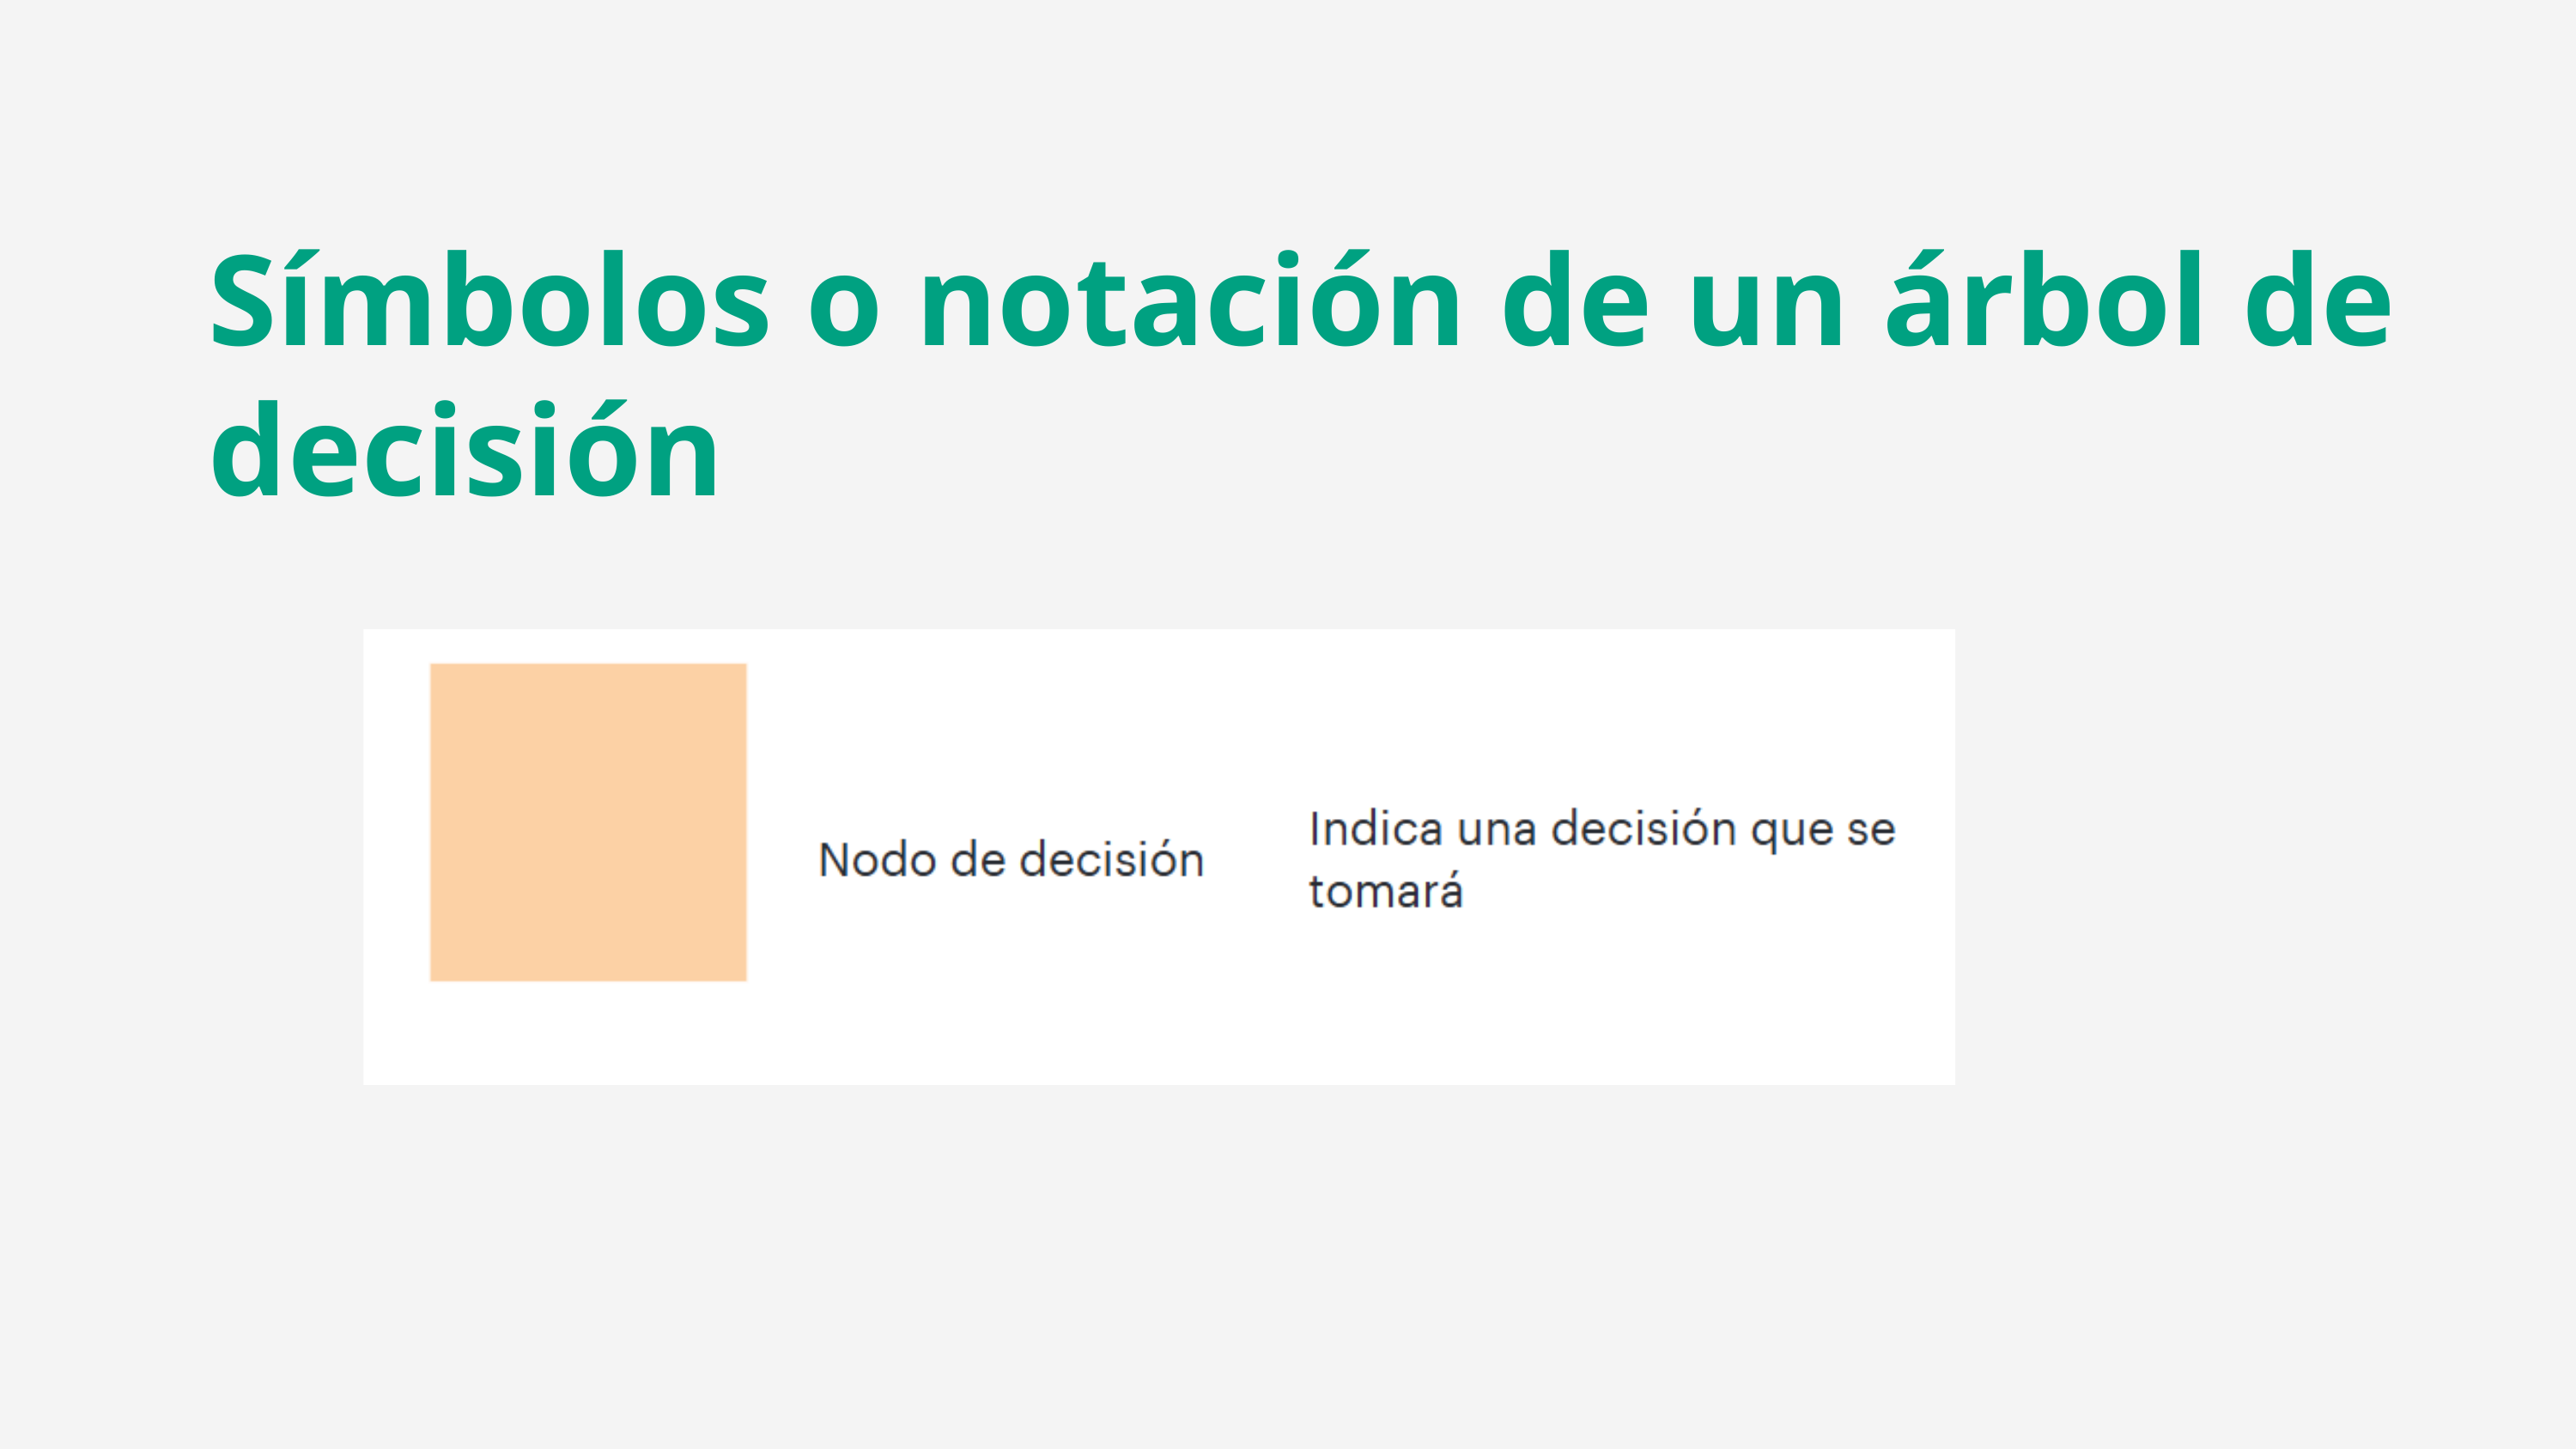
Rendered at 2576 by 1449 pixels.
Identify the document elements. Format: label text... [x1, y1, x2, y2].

text_box [363, 629, 1956, 1085]
text_box Símbolos o notación de un árbol de decisión [208, 220, 2495, 521]
